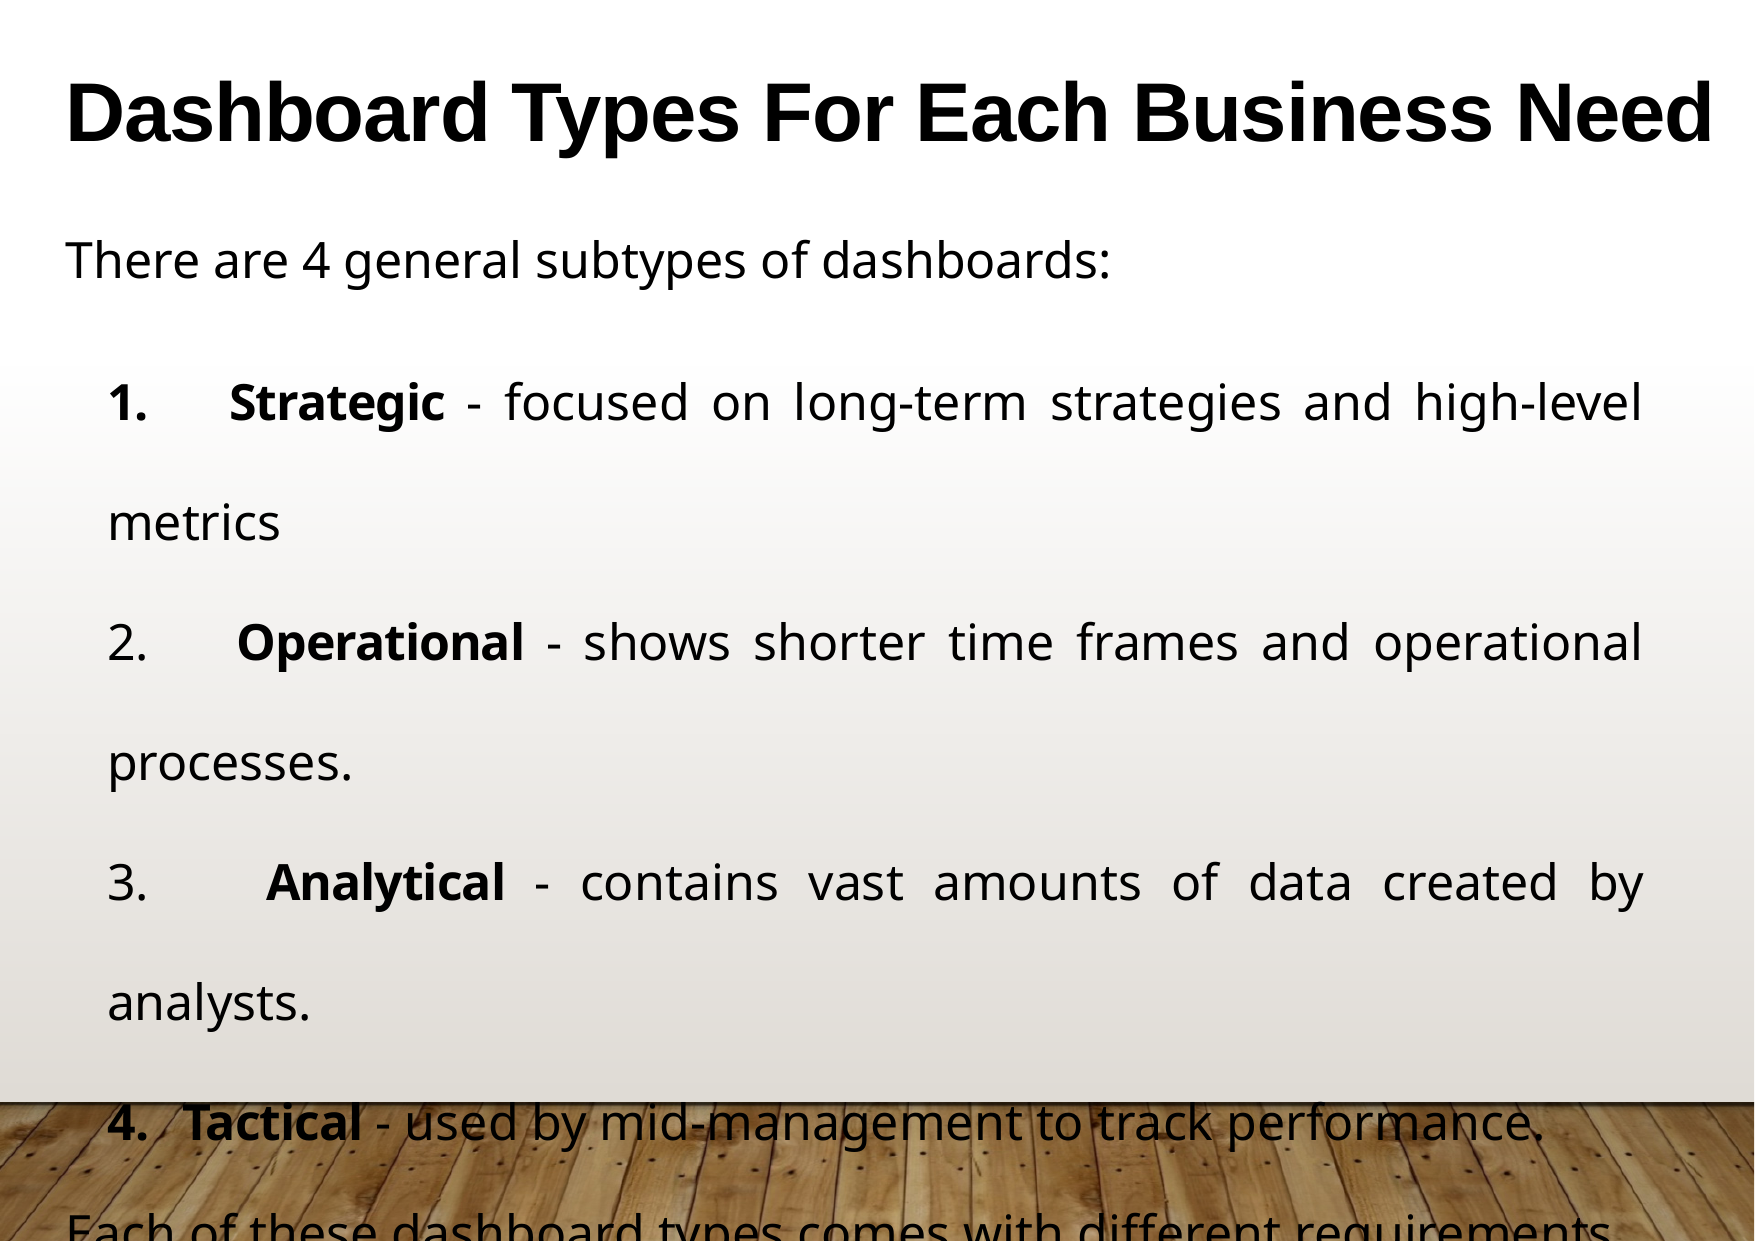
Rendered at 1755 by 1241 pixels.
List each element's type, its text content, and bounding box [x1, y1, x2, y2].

picture [0, 1102, 1755, 1241]
text_box There are 4 general subtypes of dashboards: 1. Strategic - focused on long-term strategies and high-level metrics 2. Operational - shows shorter time frames and operational processes. 3. Analytical - contains vast amounts of data created by analysts. Tactical - used by mid-management to track performance. Each of these dashboard types comes with different requirements for the level of summary, analytic capabilities, and user interfaces. [65, 212, 1645, 1099]
text_box Dashboard Types For Each Business Need [65, 57, 1721, 212]
